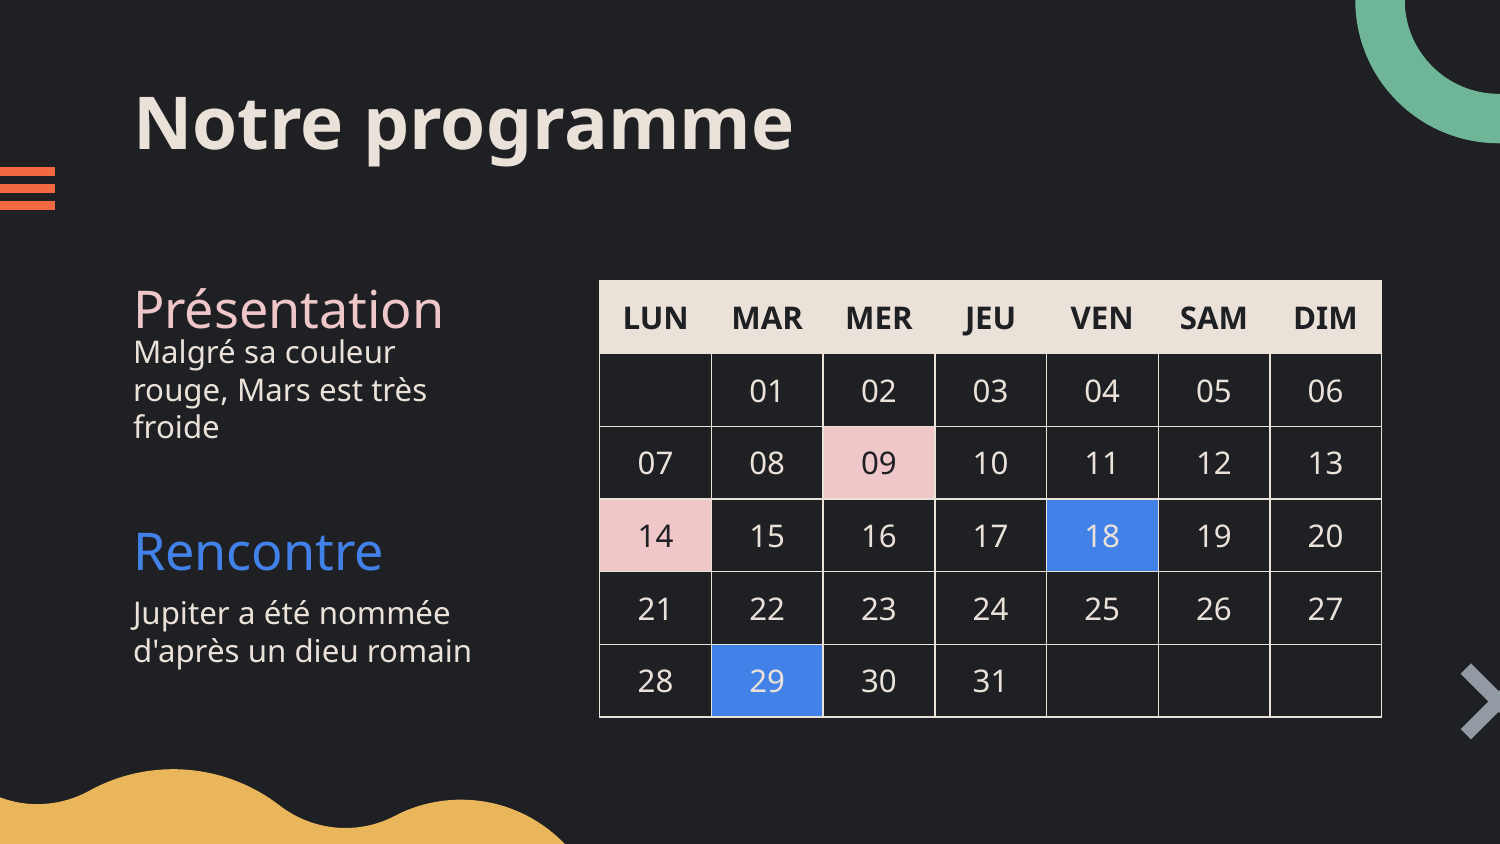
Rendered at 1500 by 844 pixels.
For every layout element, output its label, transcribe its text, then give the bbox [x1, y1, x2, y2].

table_cell 26 [1159, 572, 1269, 644]
table_header DIM [1271, 282, 1381, 353]
table_header LUN [600, 282, 711, 353]
table_cell [600, 354, 711, 426]
text_box Rencontre [118, 523, 502, 576]
table_cell 16 [824, 500, 934, 571]
table_cell 04 [1047, 354, 1158, 426]
table_cell 21 [600, 572, 711, 644]
table_cell 22 [712, 572, 822, 644]
table_cell 17 [936, 500, 1046, 571]
table_header JEU [936, 282, 1046, 353]
table_header VEN [1047, 282, 1158, 353]
table_cell 28 [600, 645, 711, 716]
text_box Malgré sa couleur rouge, Mars est très froide [118, 335, 502, 444]
table_cell 20 [1271, 500, 1381, 571]
table_header MAR [712, 282, 822, 353]
text_box Jupiter a été nommée d'après un dieu romain [118, 576, 502, 686]
table_cell 27 [1271, 572, 1381, 644]
table_cell 14 [600, 500, 711, 571]
table_cell 10 [936, 427, 1046, 498]
table_cell 05 [1159, 354, 1269, 426]
text_box Présentation [118, 280, 502, 335]
title Notre programme [118, 72, 1382, 167]
table_cell 08 [712, 427, 822, 498]
table_cell 09 [824, 427, 934, 498]
table_cell 23 [824, 572, 934, 644]
table_cell [1047, 645, 1158, 716]
table_header MER [824, 282, 934, 353]
table_cell 03 [936, 354, 1046, 426]
table_cell [1159, 645, 1269, 716]
table_cell 19 [1159, 500, 1269, 571]
table_cell 24 [936, 572, 1046, 644]
table_cell 30 [824, 645, 934, 716]
table_cell 29 [712, 645, 822, 716]
table_cell 13 [1271, 427, 1381, 498]
table_cell 18 [1047, 500, 1158, 571]
table_cell [1271, 645, 1381, 716]
table_cell 11 [1047, 427, 1158, 498]
table_header SAM [1159, 282, 1269, 353]
table_cell 07 [600, 427, 711, 498]
table_cell 01 [712, 354, 822, 426]
table_cell 31 [936, 645, 1046, 716]
table_cell 12 [1159, 427, 1269, 498]
table_cell 15 [712, 500, 822, 571]
table_cell 25 [1047, 572, 1158, 644]
table_cell 06 [1271, 354, 1381, 426]
table_cell 02 [824, 354, 934, 426]
